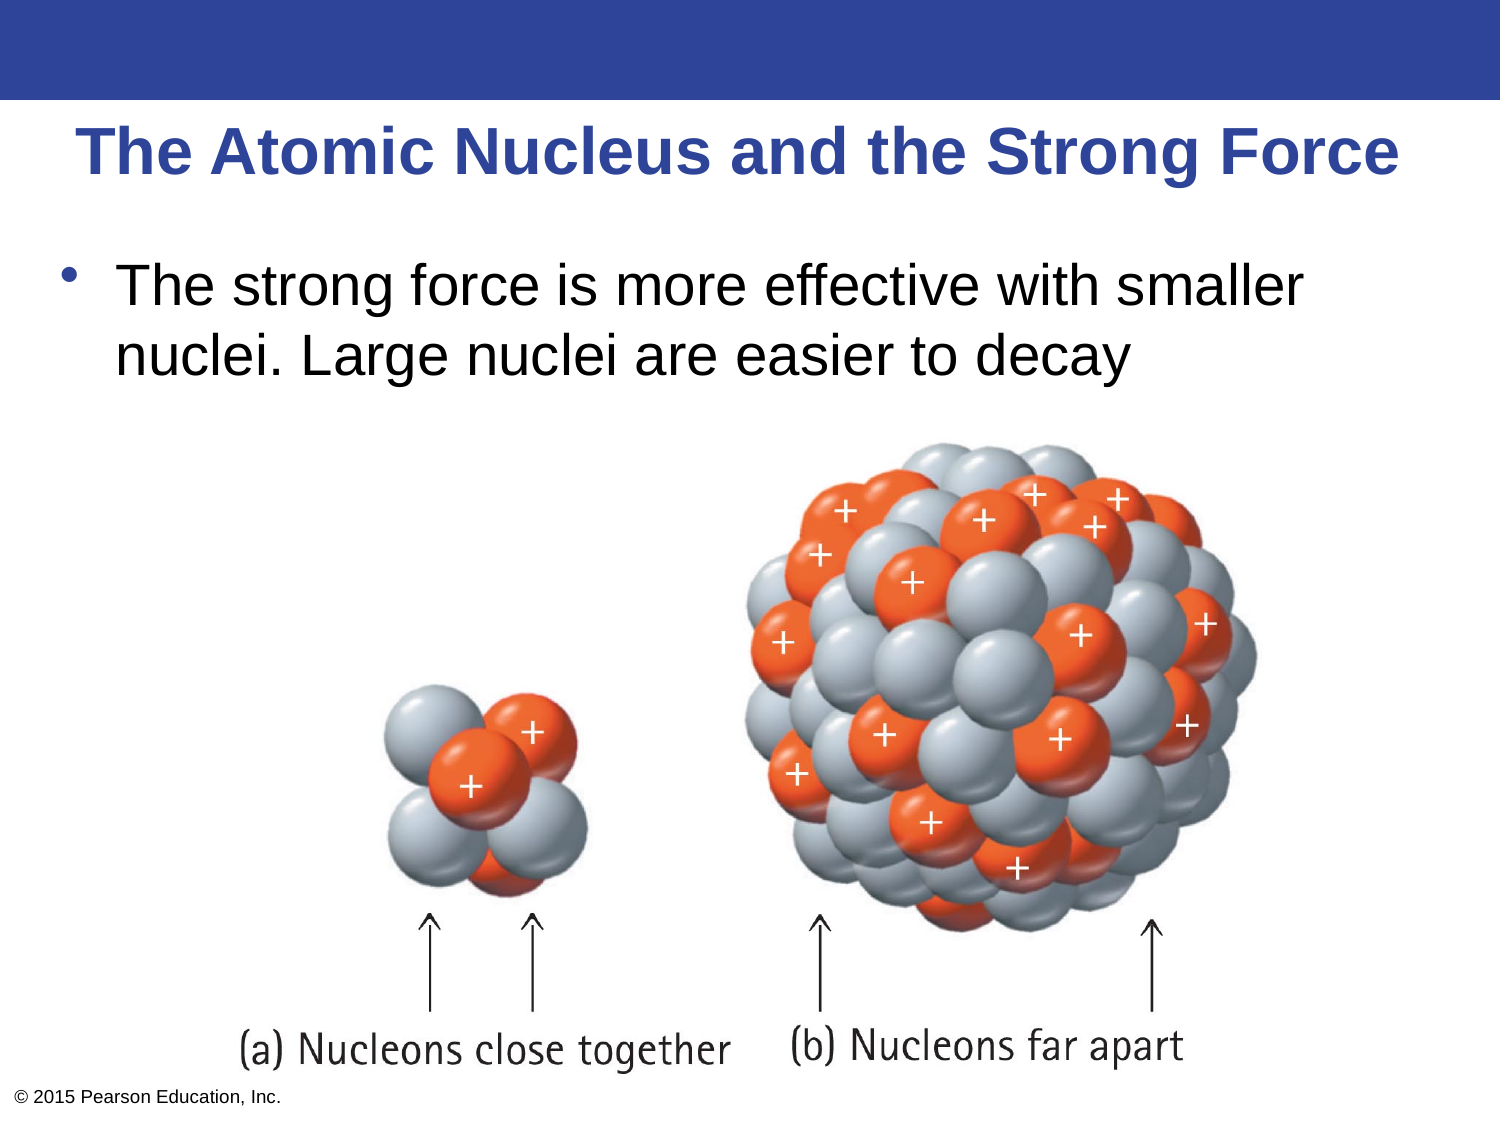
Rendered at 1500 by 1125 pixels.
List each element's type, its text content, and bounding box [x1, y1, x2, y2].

picture [233, 434, 1265, 1077]
list The strong force is more effective with smaller nuclei. Large nuclei are easier to decay [44, 239, 1395, 1003]
footer © 2015 Pearson Education, Inc. [14, 1084, 900, 1115]
title The Atomic Nucleus and the Strong Force [0, 100, 1500, 196]
